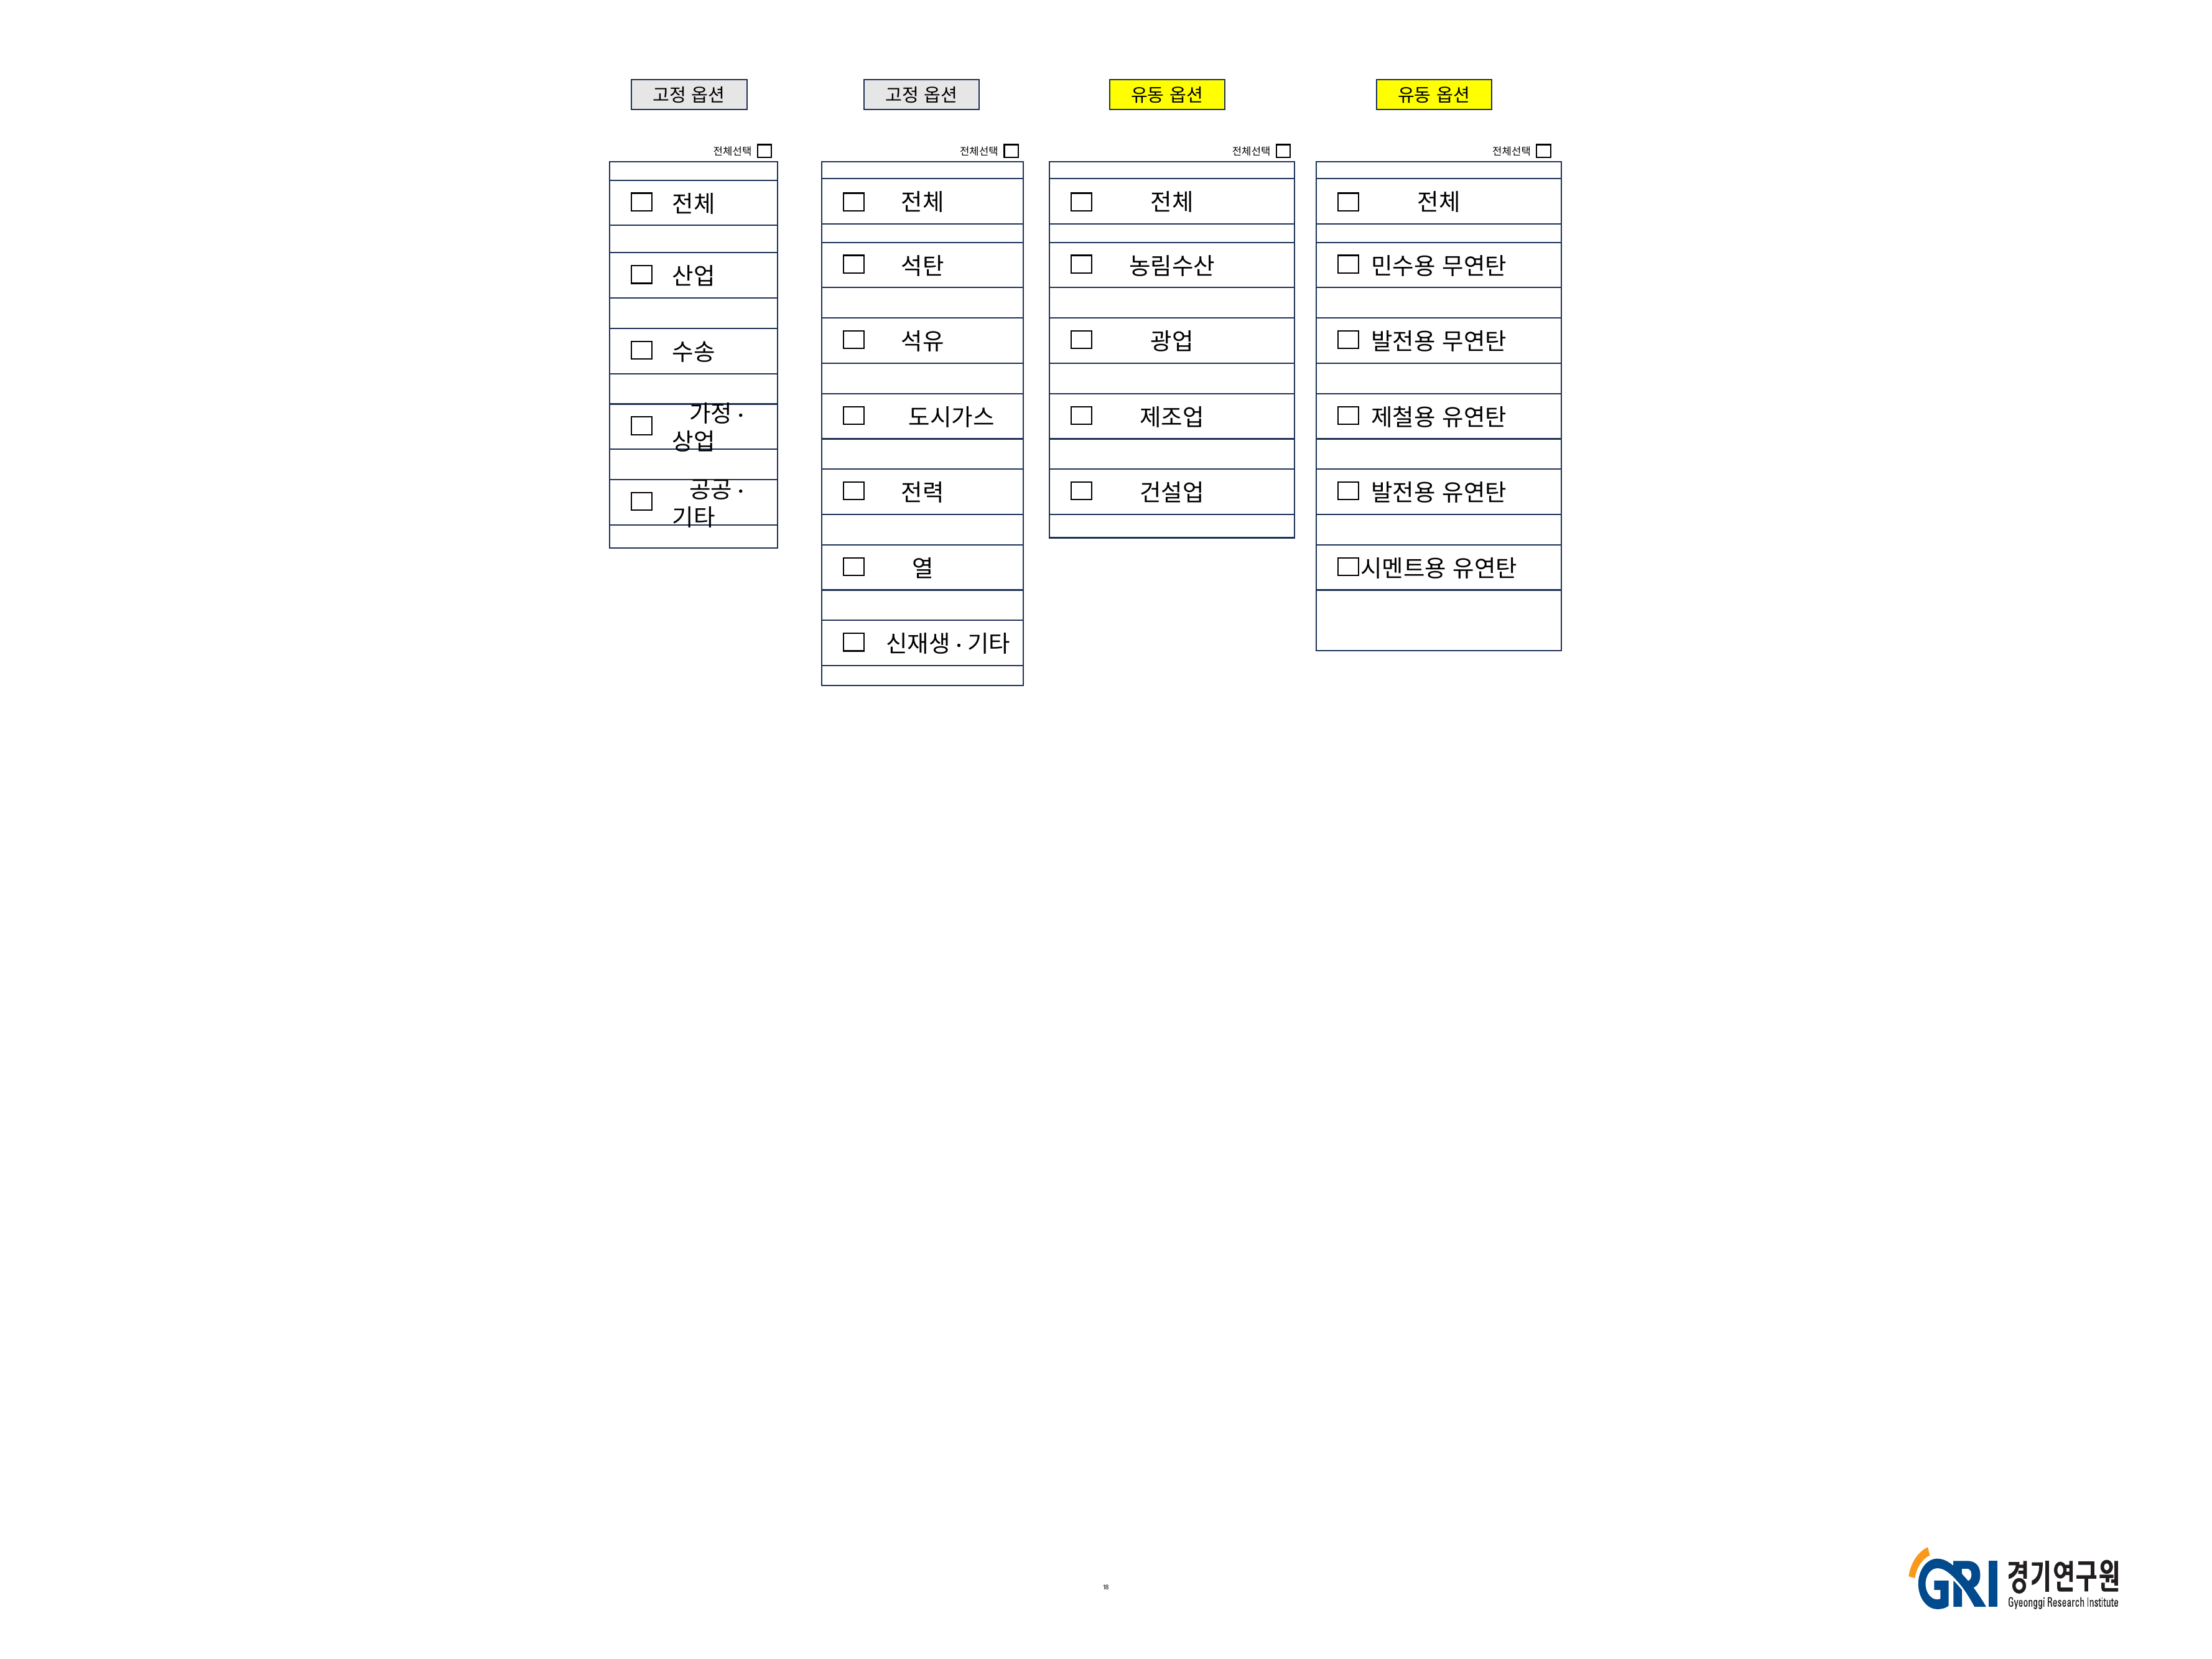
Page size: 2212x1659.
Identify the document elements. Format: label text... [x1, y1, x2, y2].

text_box [1337, 330, 1359, 349]
text_box [1337, 254, 1359, 274]
text_box 유동 옵션 [1376, 79, 1492, 110]
text_box 고정 옵션 [631, 79, 748, 110]
text_box [1316, 161, 1562, 178]
text_box [1316, 440, 1562, 468]
text_box 공공·기타 [609, 479, 778, 526]
text_box 발전용 유연탄 [1316, 468, 1562, 515]
text_box [1003, 144, 1019, 158]
text_box [609, 161, 778, 180]
text_box [821, 364, 1024, 393]
text_box [1316, 515, 1562, 544]
text_box [843, 254, 865, 274]
text_box [843, 557, 865, 576]
text_box [609, 374, 778, 403]
text_box [631, 341, 653, 360]
text_box [821, 225, 1024, 242]
text_box [609, 299, 778, 328]
text_box 전체 [1049, 178, 1295, 225]
text_box [843, 481, 865, 500]
text_box [821, 161, 1024, 178]
text_box [1276, 144, 1291, 158]
text_box [821, 440, 1024, 468]
text_box 도시가스 [821, 393, 1024, 440]
text_box [1071, 406, 1092, 425]
text_box 제조업 [1049, 393, 1295, 440]
text_box [1049, 225, 1295, 242]
text_box 제철용 유연탄 [1316, 393, 1562, 440]
text_box [1049, 161, 1295, 178]
text_box [1316, 288, 1562, 317]
text_box 발전용 무연탄 [1316, 317, 1562, 364]
text_box [609, 526, 778, 549]
text_box [1071, 254, 1092, 274]
text_box [631, 492, 653, 511]
text_box [1049, 364, 1295, 393]
text_box [1049, 288, 1295, 317]
text_box 전체 [609, 180, 778, 226]
text_box 산업 [609, 252, 778, 299]
text_box [821, 288, 1024, 317]
text_box 전체 [1316, 178, 1562, 225]
text_box 시멘트용 유연탄 [1316, 544, 1562, 591]
text_box [1071, 192, 1092, 211]
text_box [609, 226, 778, 252]
text_box [843, 192, 865, 211]
text_box 전력 [821, 468, 1024, 515]
text_box [1049, 440, 1295, 468]
text_box [631, 265, 653, 284]
text_box [821, 591, 1024, 620]
text_box [1337, 557, 1359, 576]
text_box 열 [821, 544, 1024, 591]
text_box 수송 [609, 328, 778, 374]
text_box 유동 옵션 [1109, 79, 1225, 110]
text_box [843, 330, 865, 349]
text_box [1337, 192, 1359, 211]
text_box [631, 192, 653, 211]
text_box [1536, 144, 1551, 158]
text_box 석유 [821, 317, 1024, 364]
text_box [821, 666, 1024, 686]
text_box 전체선택 [1207, 143, 1295, 159]
text_box [757, 144, 772, 158]
text_box [1337, 406, 1359, 425]
text_box 가정·상업 [609, 403, 778, 450]
text_box [843, 406, 865, 425]
text_box [821, 515, 1024, 544]
text_box [1316, 225, 1562, 242]
text_box 민수용 무연탄 [1316, 242, 1562, 288]
text_box 농림수산 [1049, 242, 1295, 288]
text_box [1071, 481, 1092, 500]
text_box 석탄 [821, 242, 1024, 288]
text_box 전체 [821, 178, 1024, 225]
text_box [609, 450, 778, 479]
text_box 건설업 [1049, 468, 1295, 515]
text_box 전체선택 [1468, 143, 1556, 159]
text_box [1316, 364, 1562, 393]
text_box [1049, 515, 1295, 539]
text_box 전체선택 [936, 143, 1023, 159]
text_box [1071, 330, 1092, 349]
text_box [1337, 481, 1359, 500]
text_box 광업 [1049, 317, 1295, 364]
text_box 고정 옵션 [863, 79, 980, 110]
text_box [843, 633, 865, 652]
text_box [1316, 591, 1562, 651]
text_box 전체선택 [689, 143, 776, 159]
text_box [631, 416, 653, 435]
text_box 신재생·기타 [821, 620, 1024, 666]
